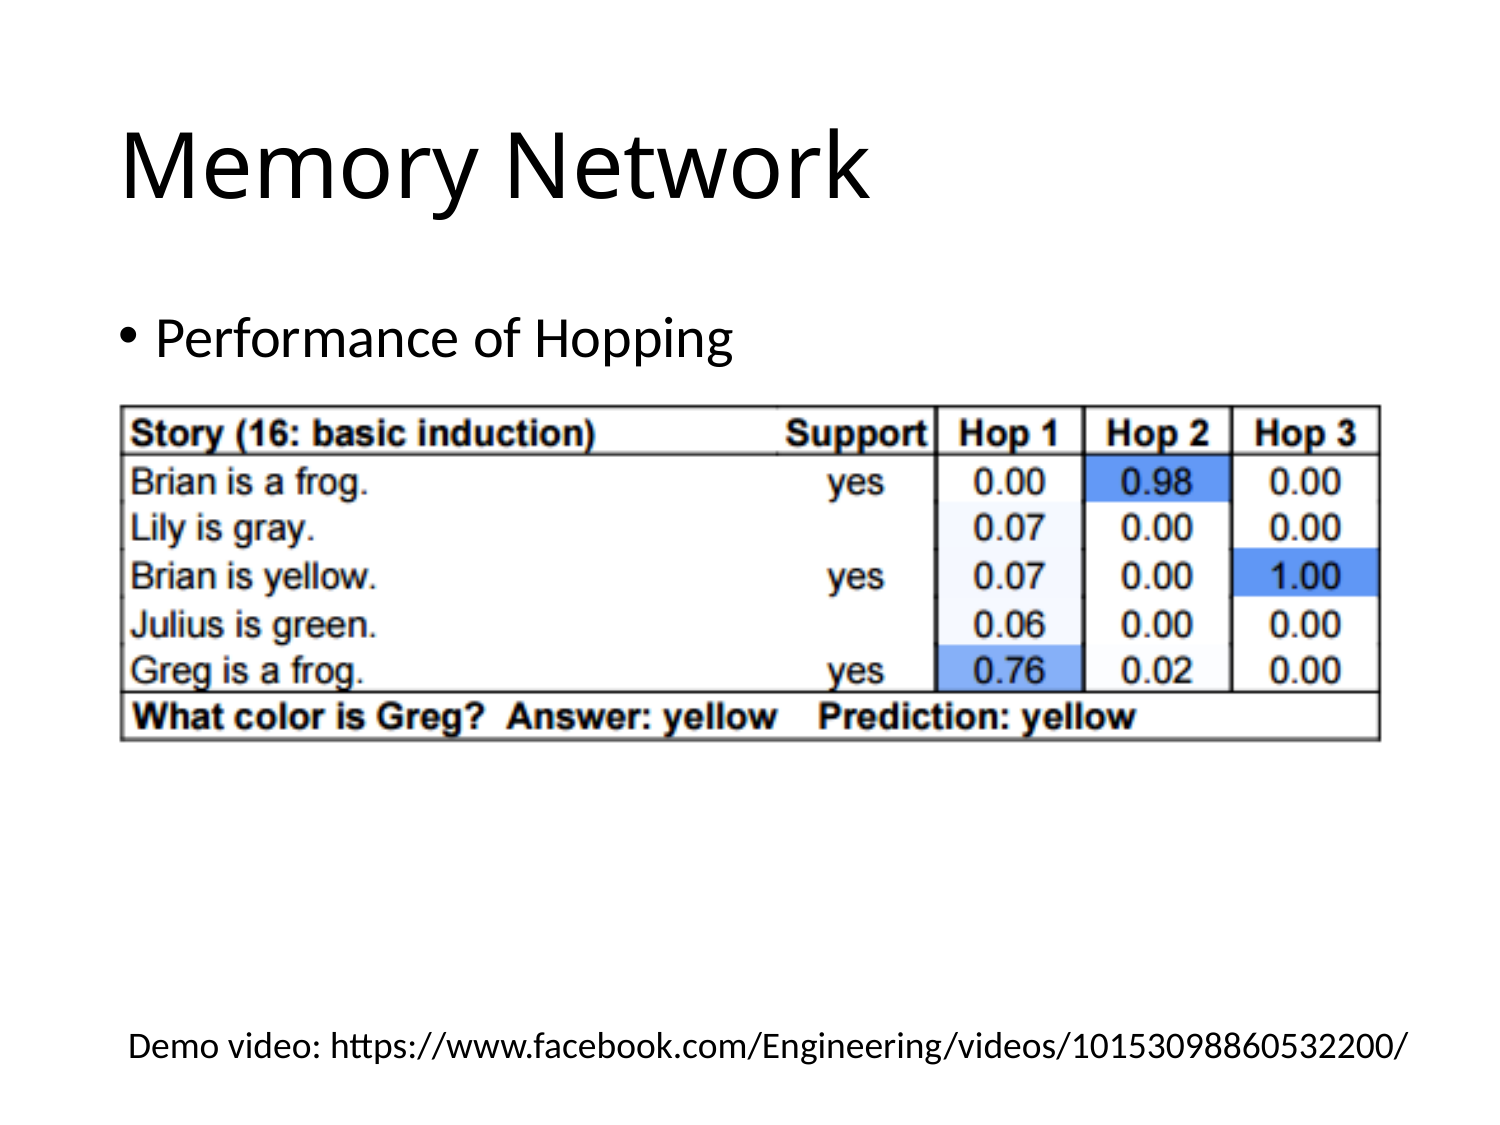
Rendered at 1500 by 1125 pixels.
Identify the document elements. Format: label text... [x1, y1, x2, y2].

text_box Demo video: https://www.facebook.com/Engineering/videos/10153098860532200/ [113, 1013, 1442, 1073]
picture [113, 393, 1397, 763]
title Memory Network [103, 59, 1397, 278]
list Performance of Hopping [103, 299, 1397, 1014]
